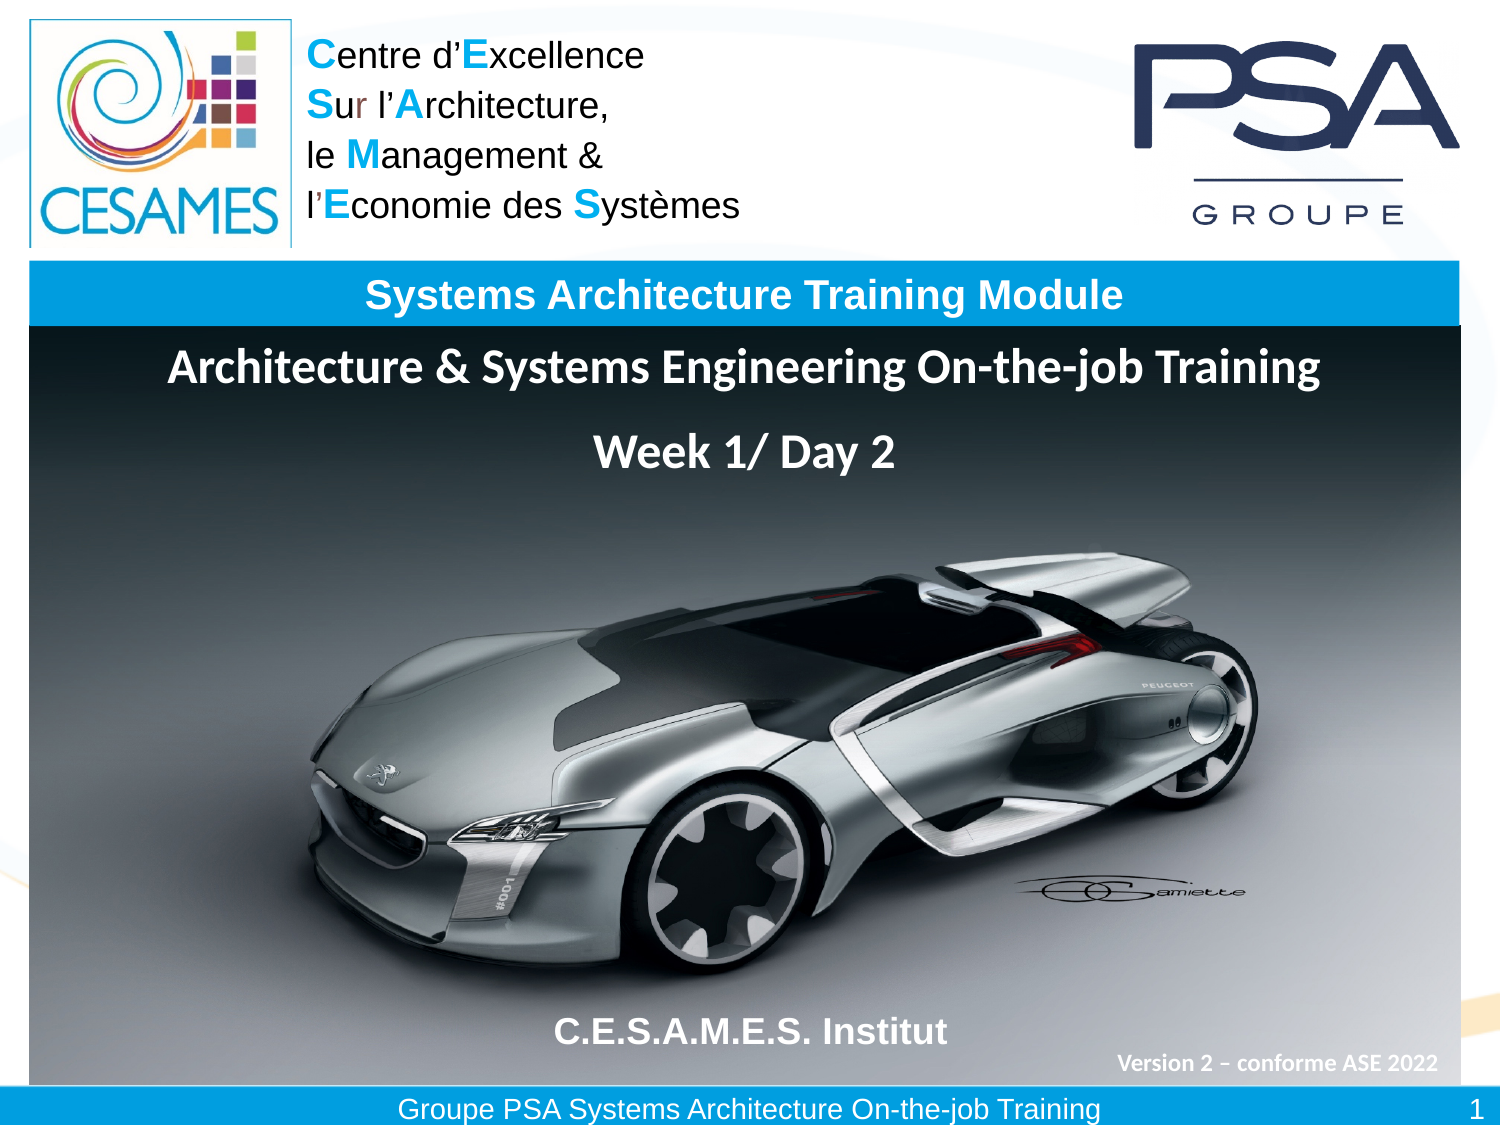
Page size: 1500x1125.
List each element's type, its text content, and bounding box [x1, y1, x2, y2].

footer Groupe PSA Systems Architecture On-the-job Training [319, 1083, 1181, 1125]
picture [29, 19, 292, 248]
picture [29, 327, 1461, 973]
list Architecture & Systems Engineering On-the-job Training Week 1/ Day 2 [29, 327, 1460, 485]
text_box C.E.S.A.M.E.S. Institut [0, 973, 1500, 1086]
text_box Version 2 – conforme ASE 2022 [1080, 1031, 1477, 1091]
title Systems Architecture Training Module [29, 260, 1460, 327]
picture [1134, 41, 1460, 225]
slide_number 1 [1181, 1082, 1500, 1124]
